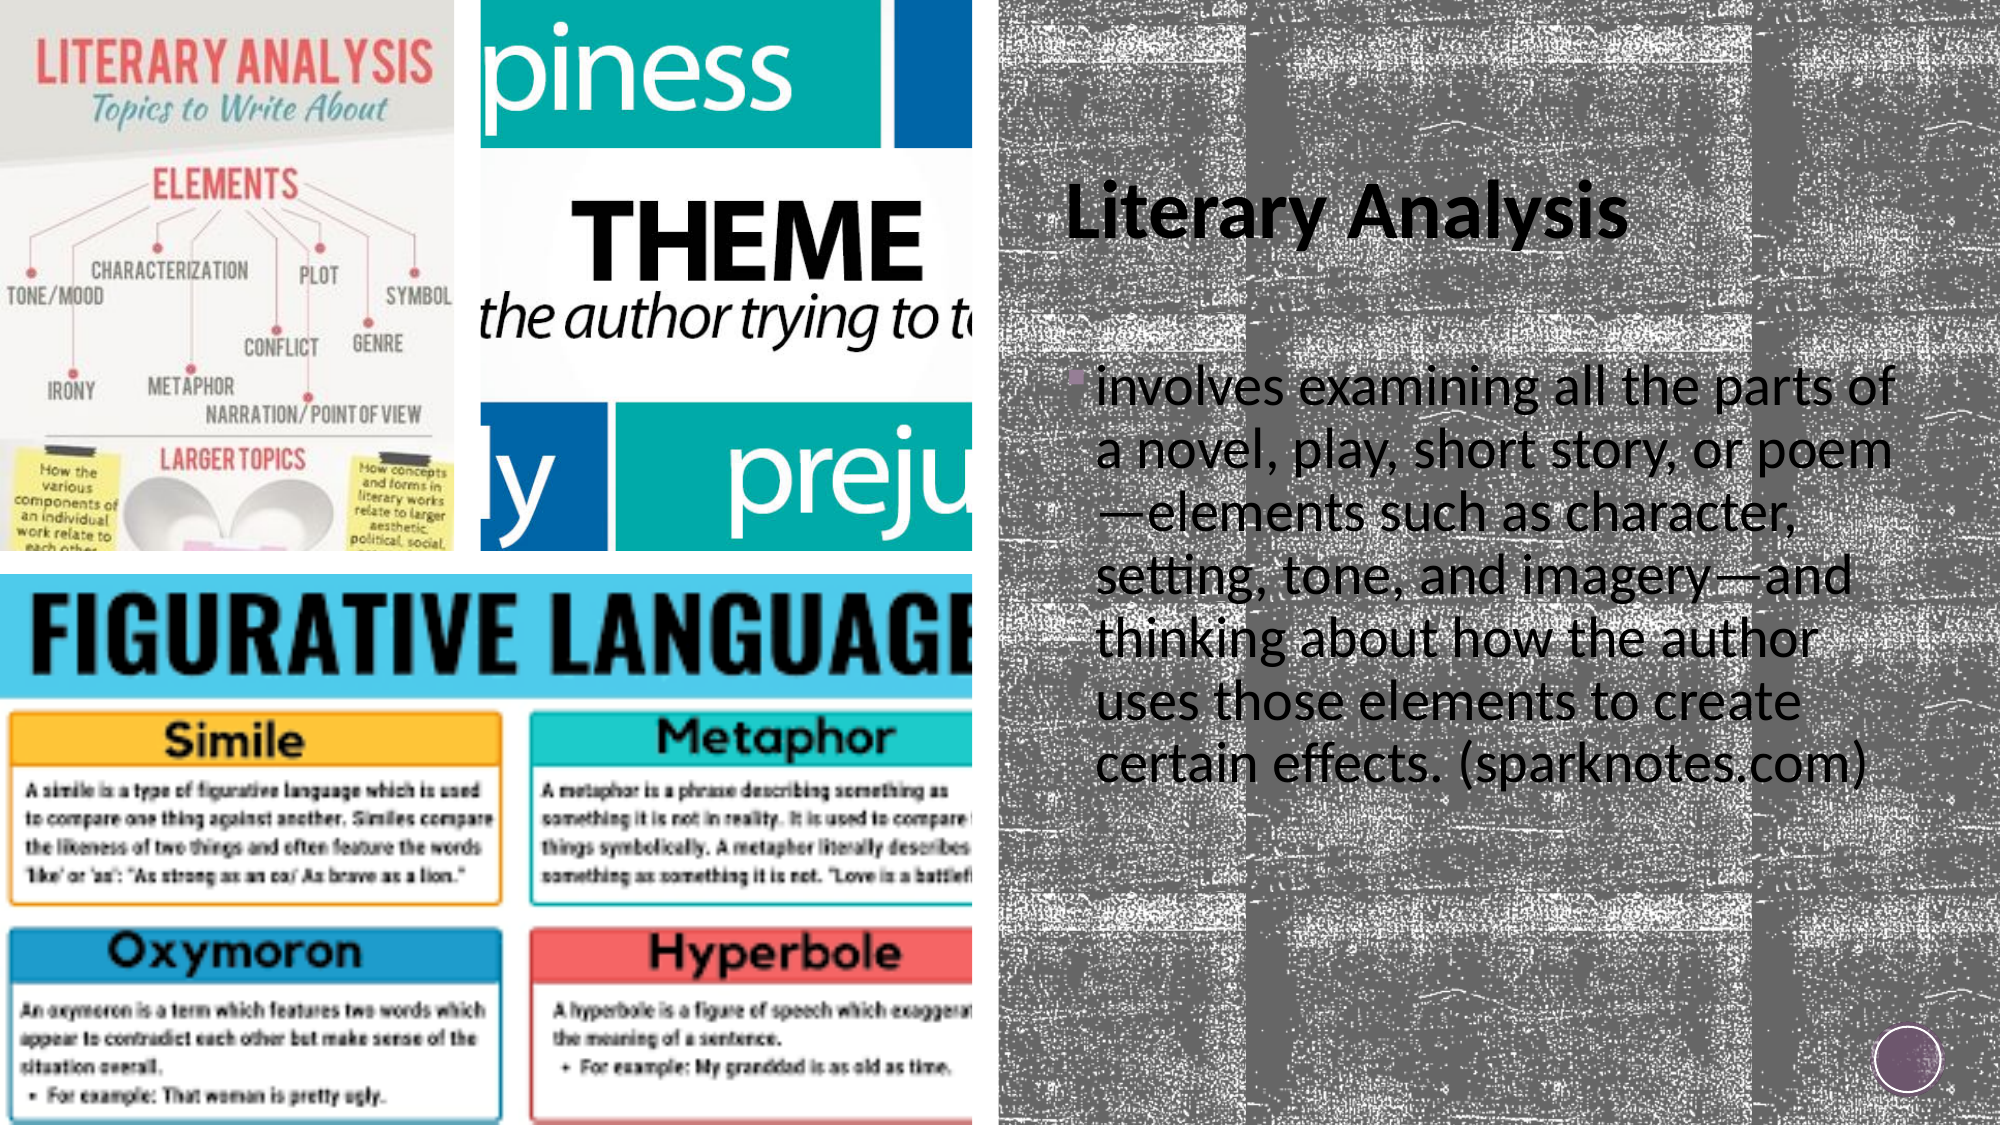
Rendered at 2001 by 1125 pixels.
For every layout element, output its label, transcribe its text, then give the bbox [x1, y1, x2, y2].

text_box [997, 0, 2000, 1125]
picture [480, 0, 973, 551]
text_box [1872, 1024, 1943, 1096]
picture [0, 0, 455, 551]
list involves examining all the parts of a novel, play, short story, or poem—elements such as character, setting, tone, and imagery—and thinking about how the author uses those elements to create certain effects. (sparknotes.com) [1050, 348, 1920, 1013]
picture [0, 574, 973, 1125]
title Literary Analysis [1050, 79, 1920, 344]
